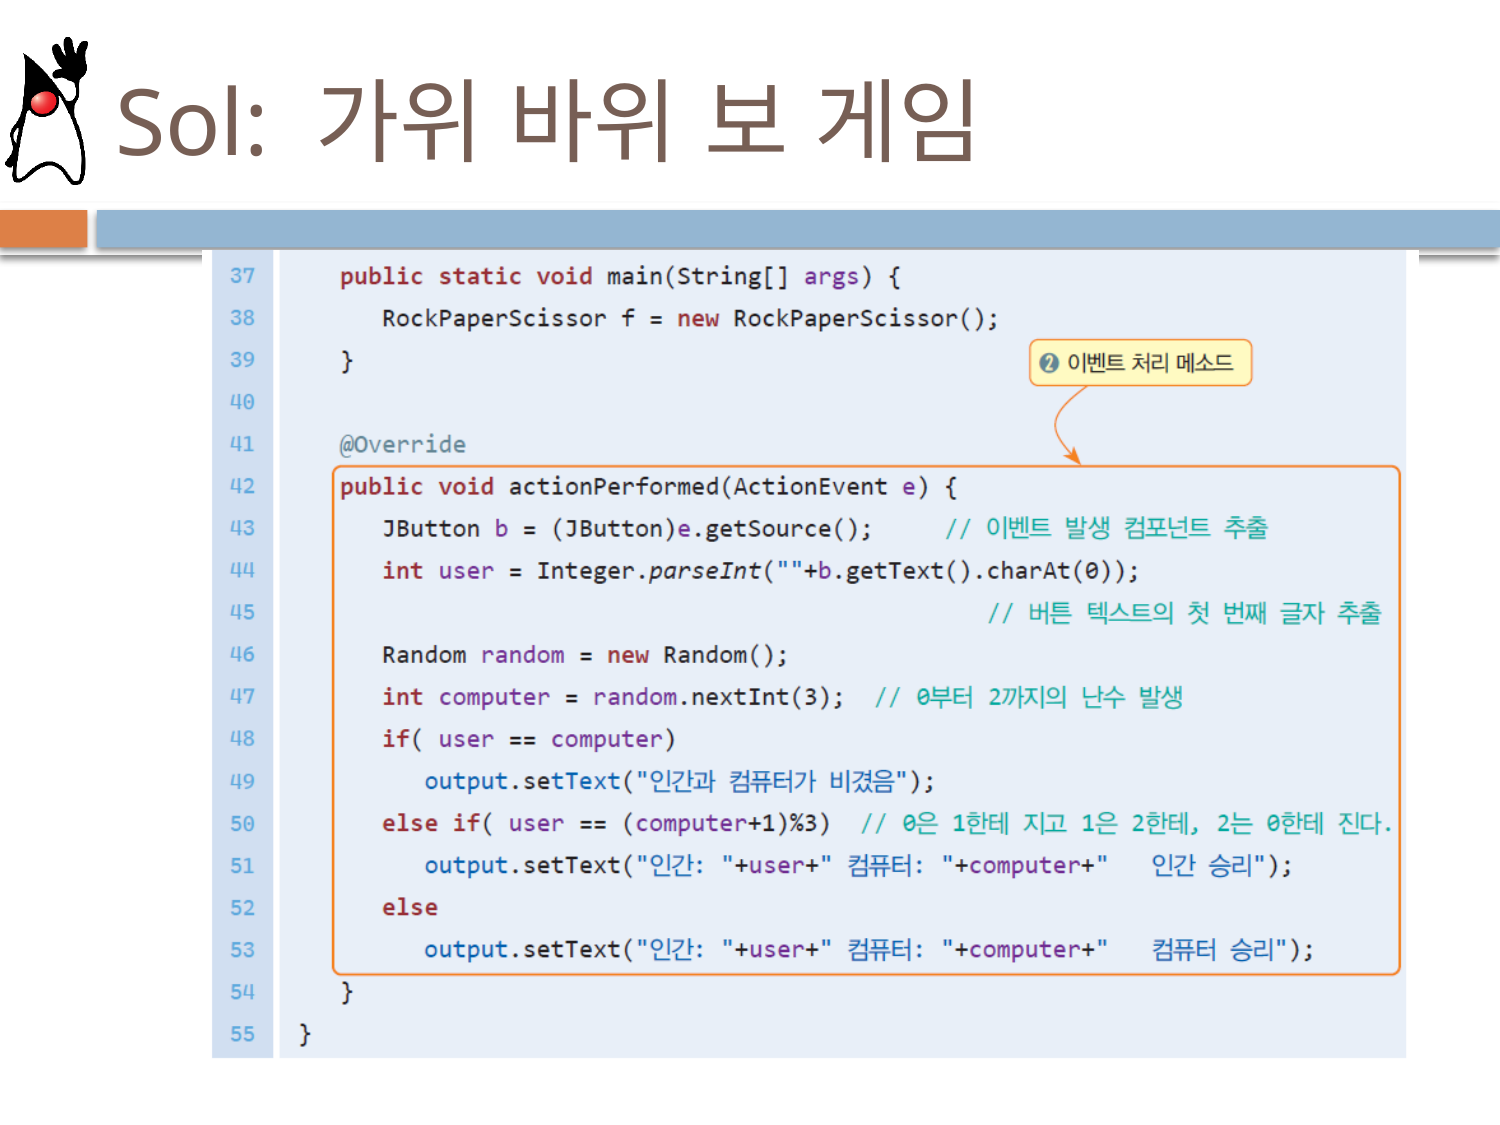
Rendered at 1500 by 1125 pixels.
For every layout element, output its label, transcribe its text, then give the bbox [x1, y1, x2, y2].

title Sol: 가위 바위 보 게임 [100, 37, 1438, 200]
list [201, 250, 1419, 1076]
picture [5, 37, 88, 185]
